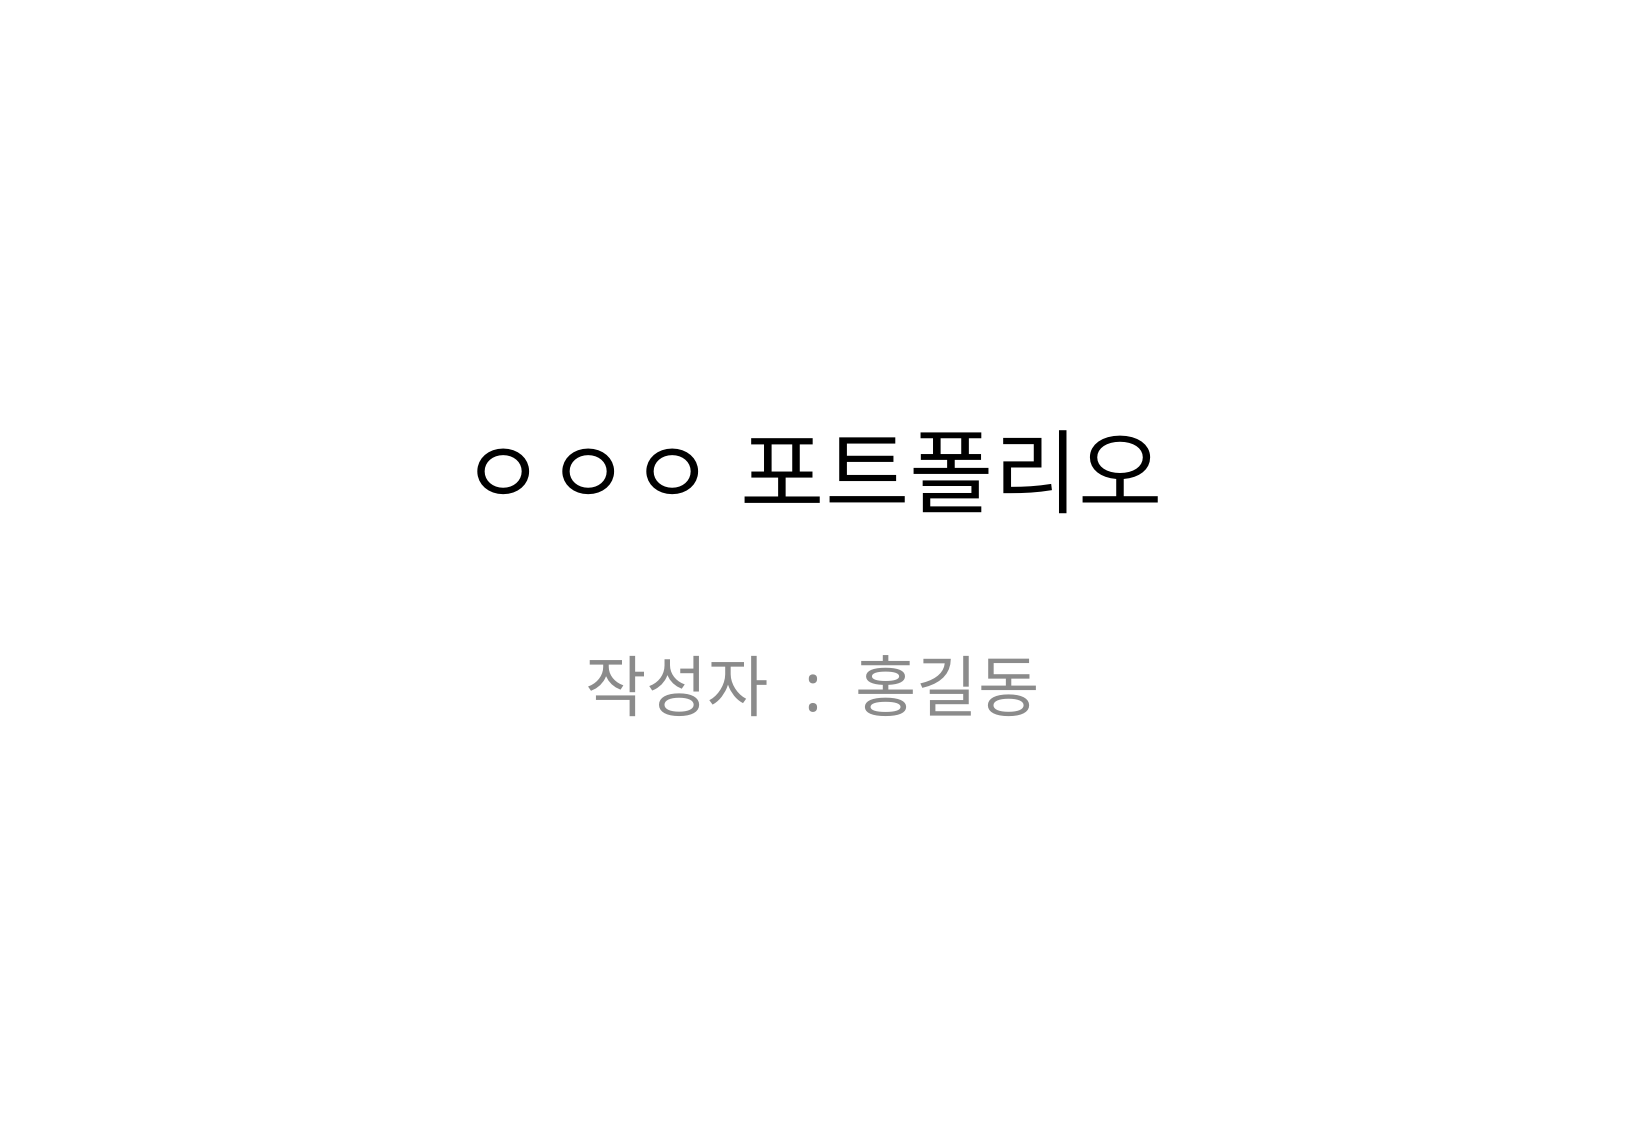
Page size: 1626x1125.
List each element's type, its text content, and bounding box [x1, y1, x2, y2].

subtitle 작성자 : 홍길동 [243, 637, 1382, 925]
title ㅇㅇㅇ 포트폴리오 [121, 349, 1504, 591]
